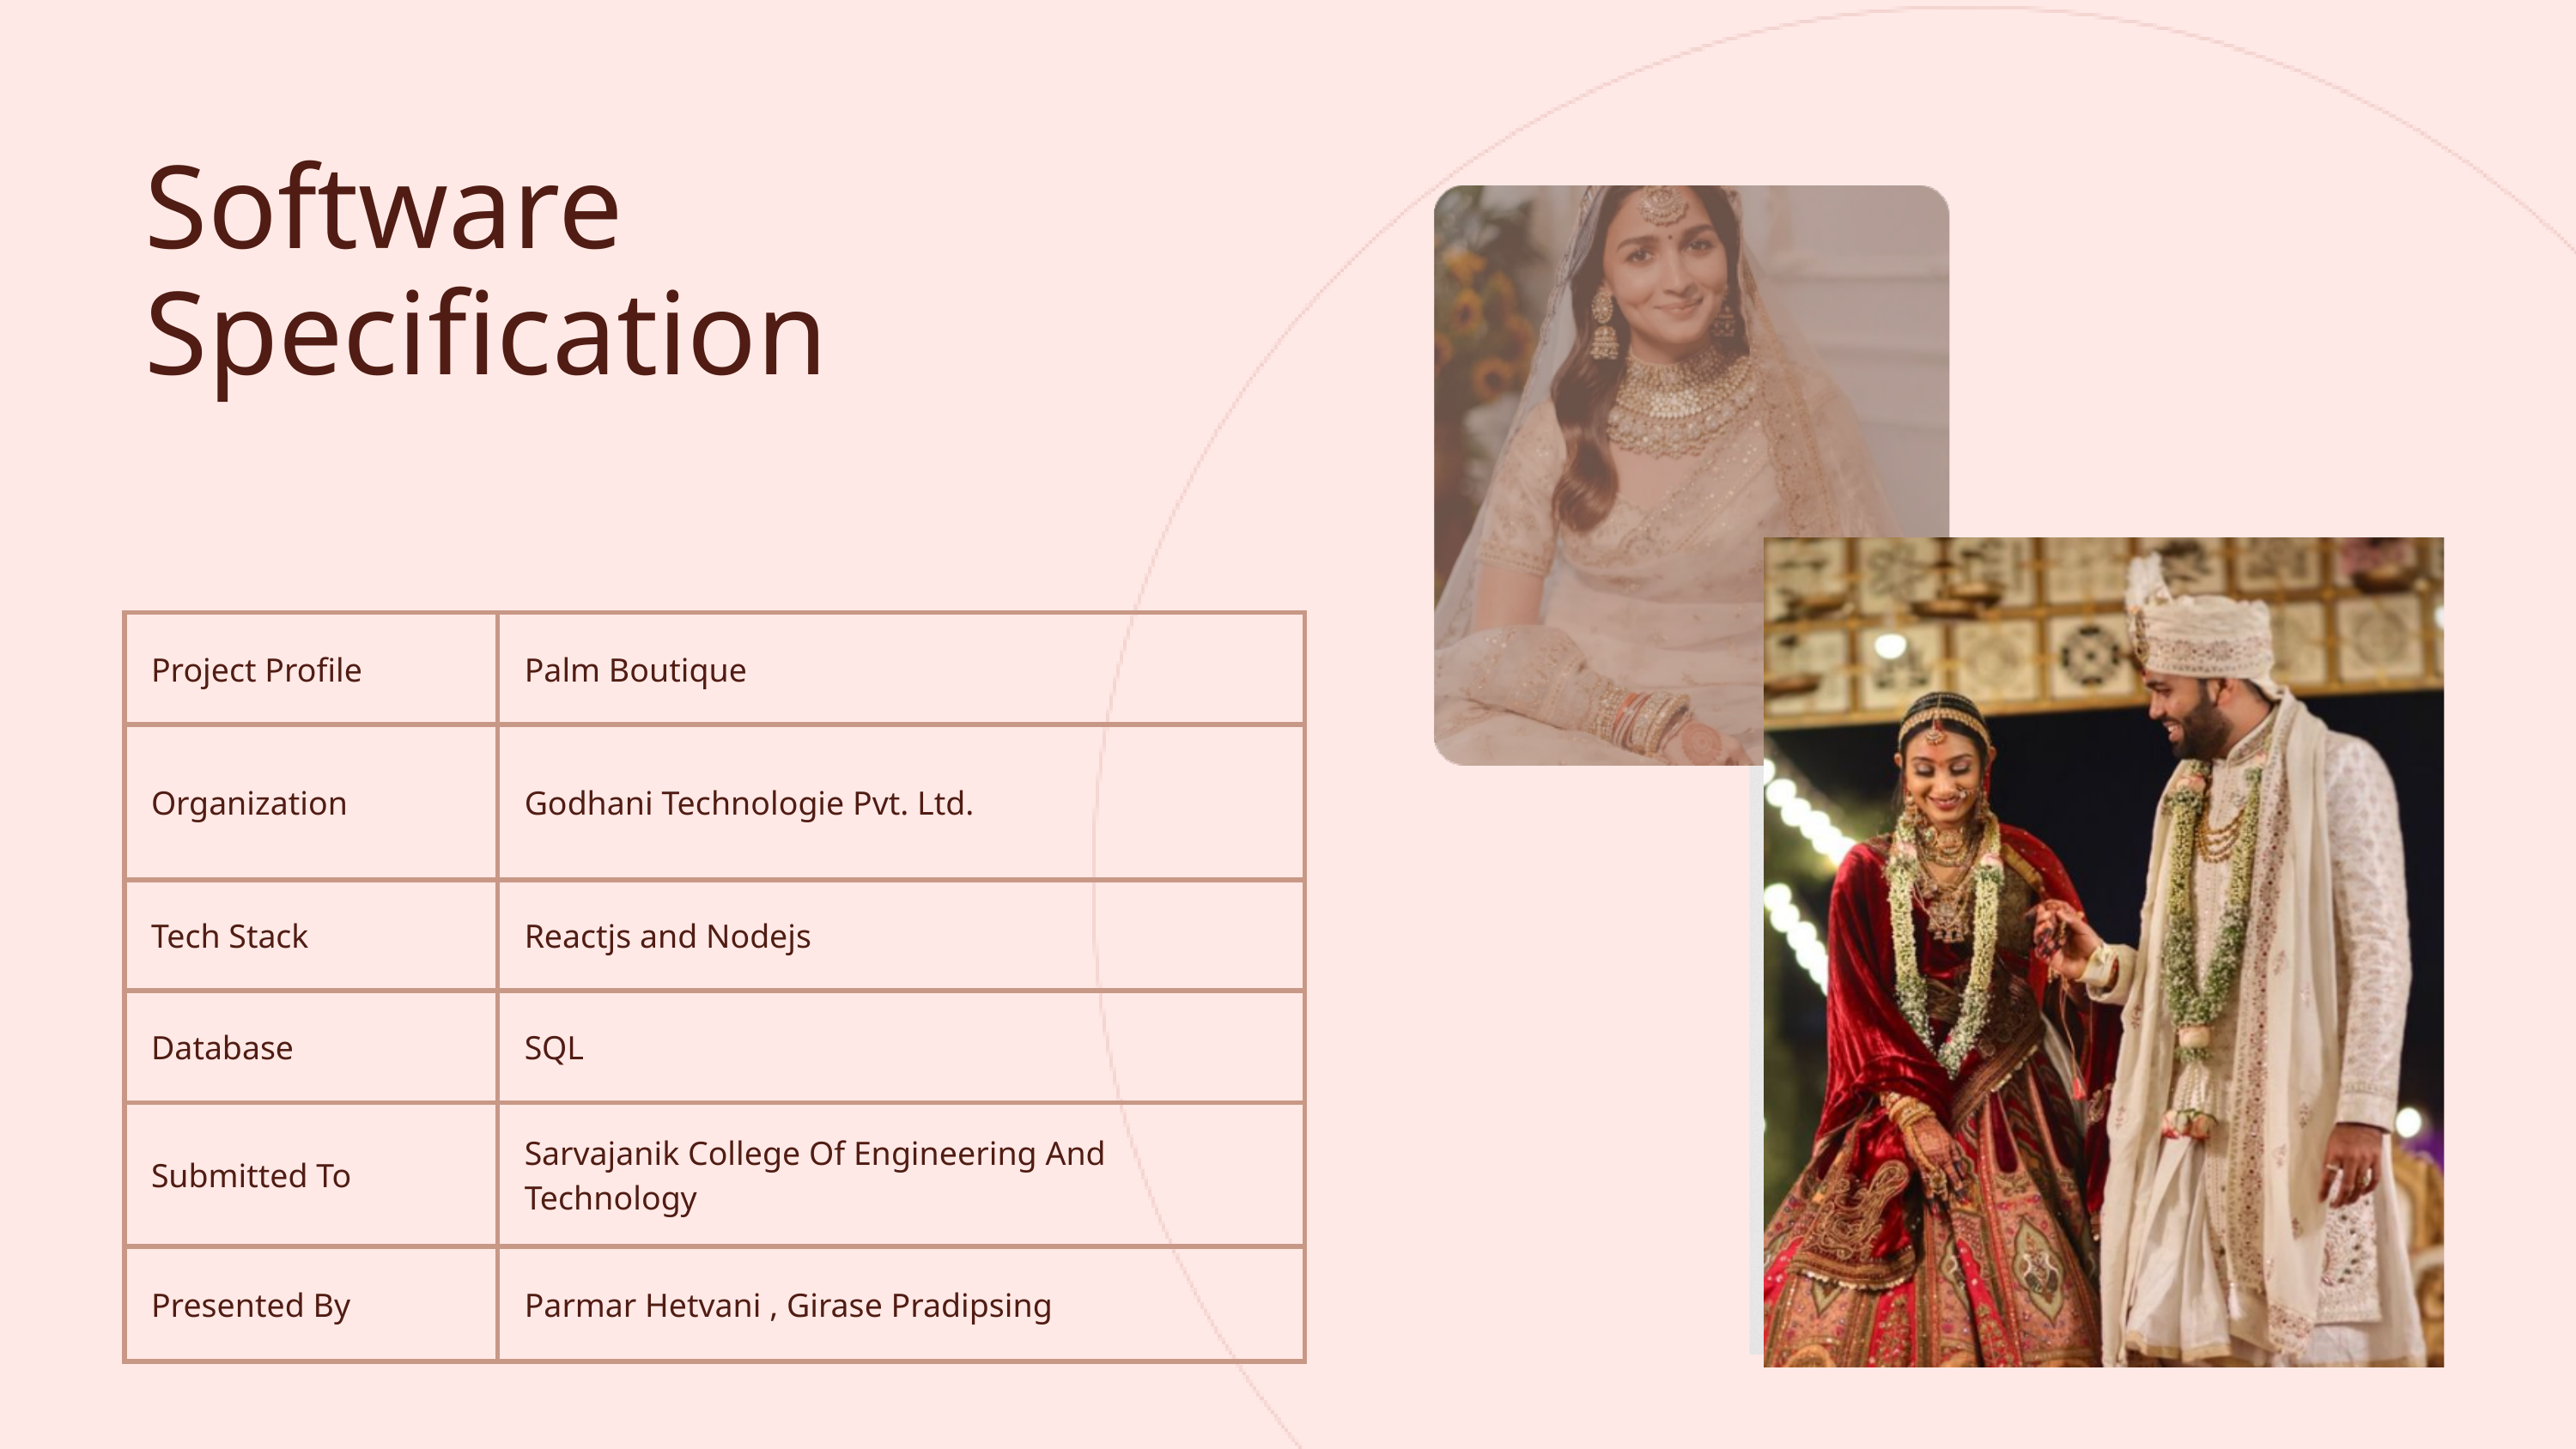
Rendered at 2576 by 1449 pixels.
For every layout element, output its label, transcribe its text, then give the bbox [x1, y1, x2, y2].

text_box Software Specification [144, 144, 1126, 397]
table_cell Database [127, 993, 495, 1100]
text_box [1749, 766, 1764, 1355]
table_cell Godhani Technologie Pvt. Ltd. [500, 727, 1303, 877]
table_cell Reactjs and Nodejs [500, 882, 1303, 988]
table_cell Sarvajanik College Of Engineering And Technology [500, 1105, 1303, 1244]
table_cell Submitted To [127, 1105, 495, 1244]
text_box [1092, 6, 2576, 1449]
text_box [1434, 185, 1950, 766]
table_cell Parmar Hetvani , Girase Pradipsing [500, 1249, 1303, 1359]
table_cell Presented By [127, 1249, 495, 1359]
table_cell Organization [127, 727, 495, 877]
table_cell Tech Stack [127, 882, 495, 988]
table_header Project Profile [127, 615, 495, 722]
table_header Palm Boutique [500, 615, 1303, 722]
table_cell SQL [500, 993, 1303, 1100]
text_box [1764, 537, 2445, 1368]
